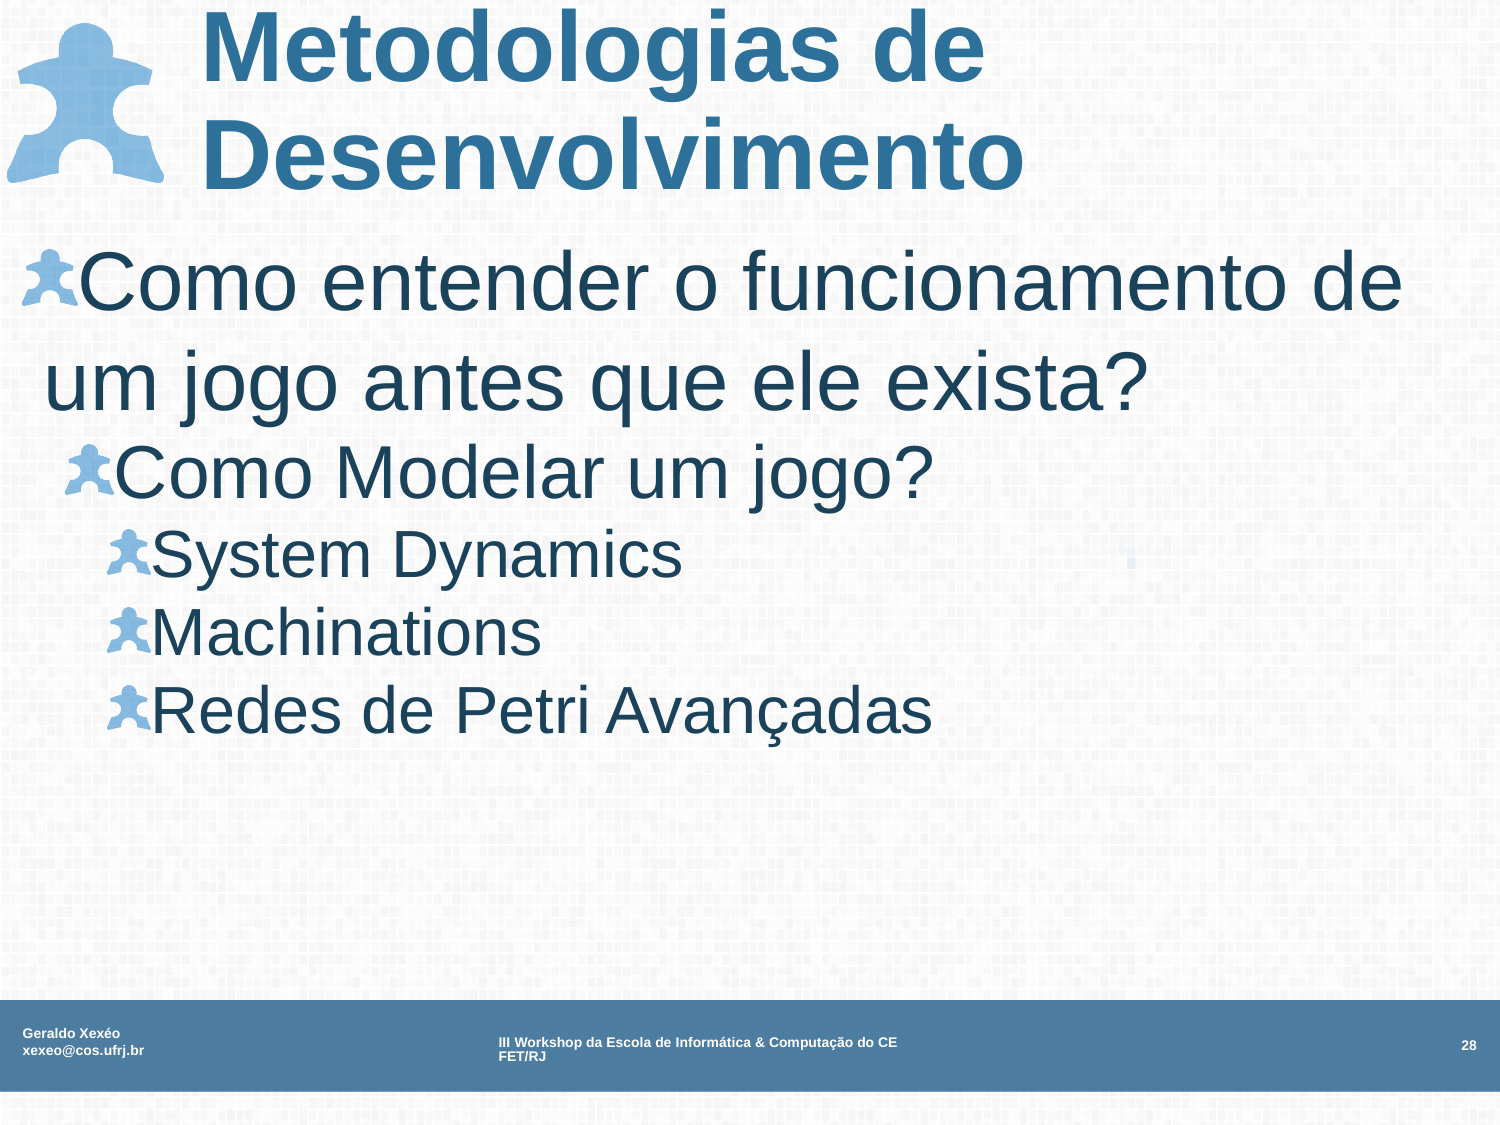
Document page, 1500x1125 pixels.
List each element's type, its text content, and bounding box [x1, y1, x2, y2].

list Como entender o funcionamento de um jogo antes que ele exista? Como Modelar um jogo? System Dynamics Machinations Redes de Petri Avançadas [7, 220, 1481, 976]
title Metodologias de Desenvolvimento [185, 11, 1481, 195]
slide_number Geraldo Xexéo xexeo@cos.ufrj.br [7, 1017, 203, 1066]
footer III Workshop da Escola de Informática & Computação do CEFET/RJ [483, 1017, 919, 1066]
picture [0, 0, 1500, 1125]
slide_number 28 [1297, 1021, 1492, 1069]
